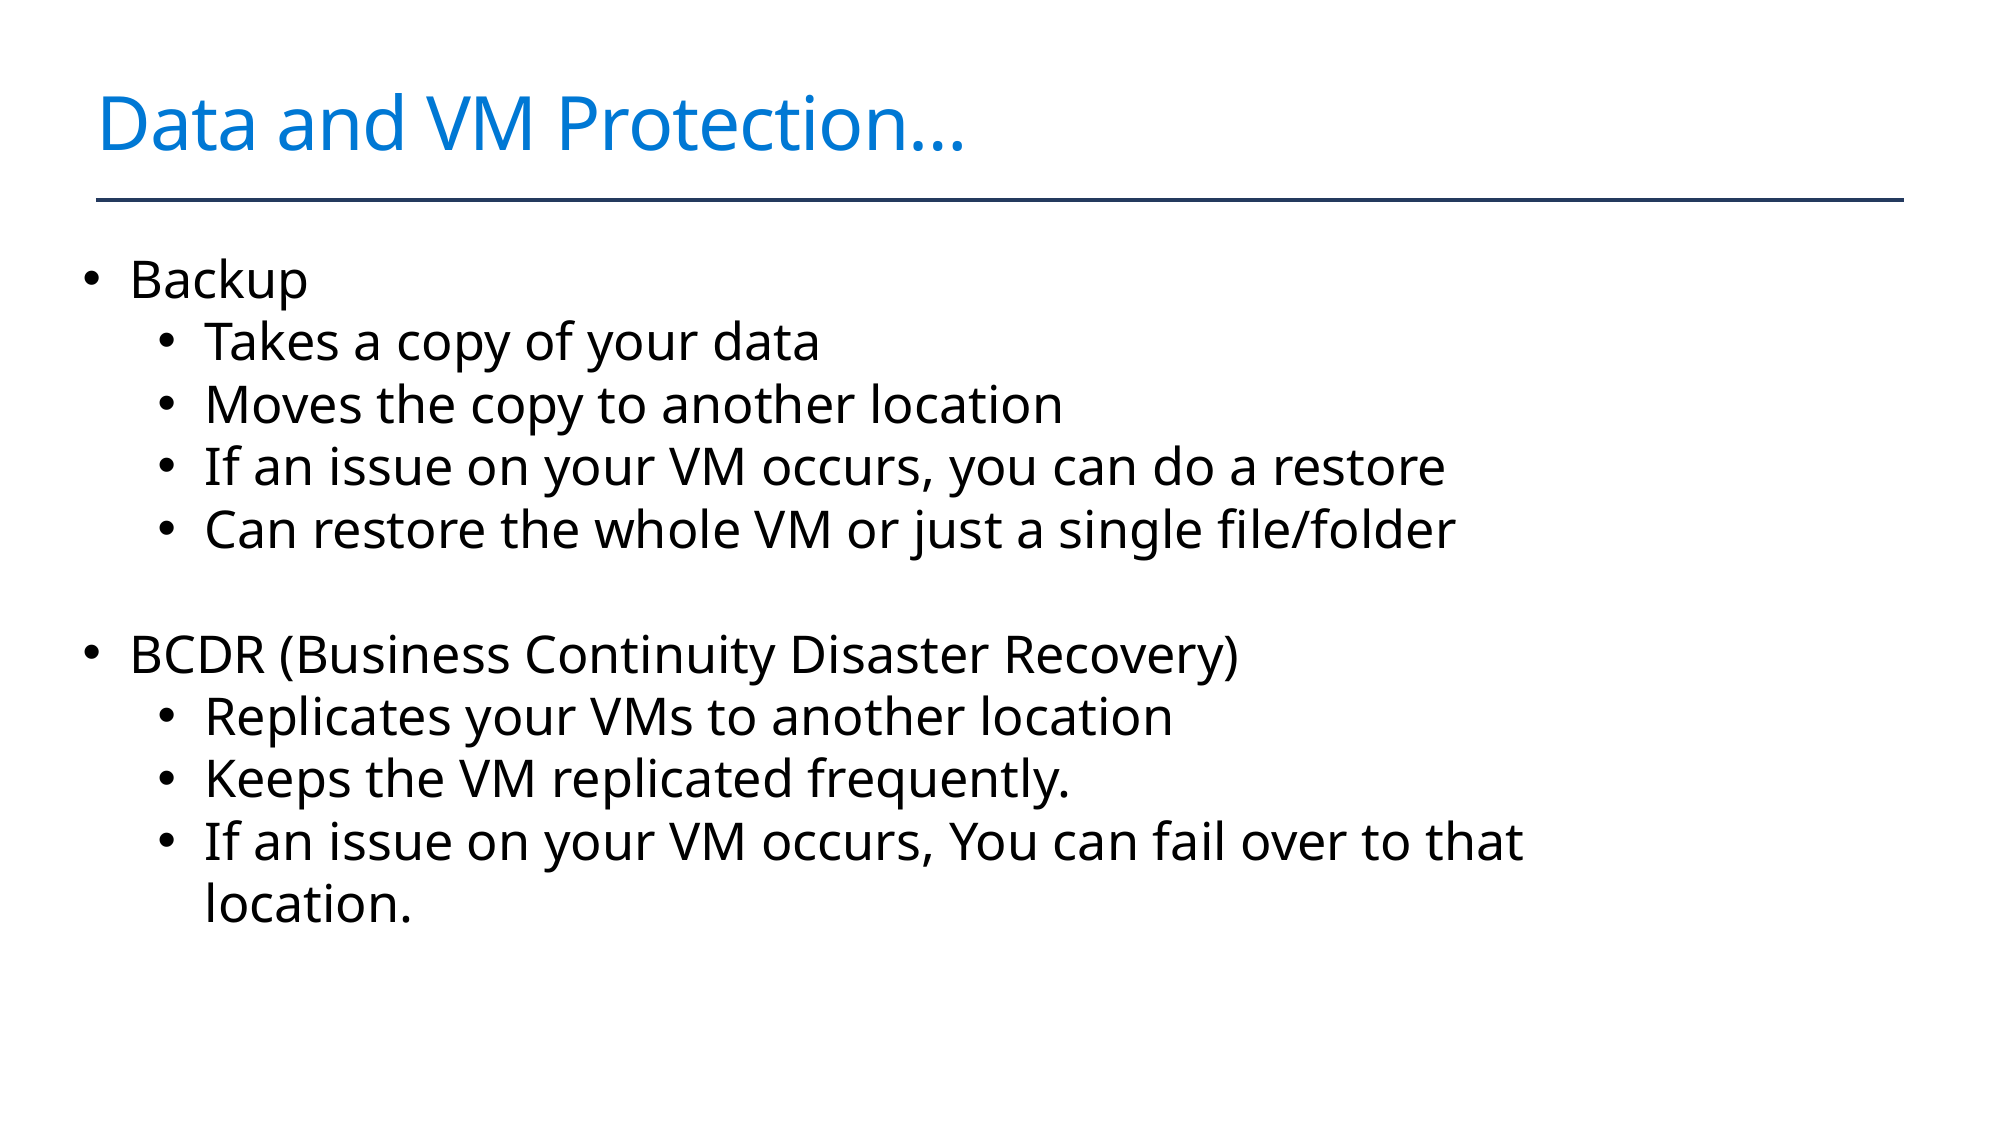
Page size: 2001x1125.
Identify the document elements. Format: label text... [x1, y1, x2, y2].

title Data and VM Protection… [96, 75, 1904, 166]
text_box Backup Takes a copy of your data Moves the copy to another location If an issue on your VM occurs, you can do a restore Can restore the whole VM or just a single file/folder BCDR (Business Continuity Disaster Recovery) Replicates your VMs to another location Keeps the VM replicated frequently. If an issue on your VM occurs, You can fail over to that location. [68, 238, 1674, 1081]
